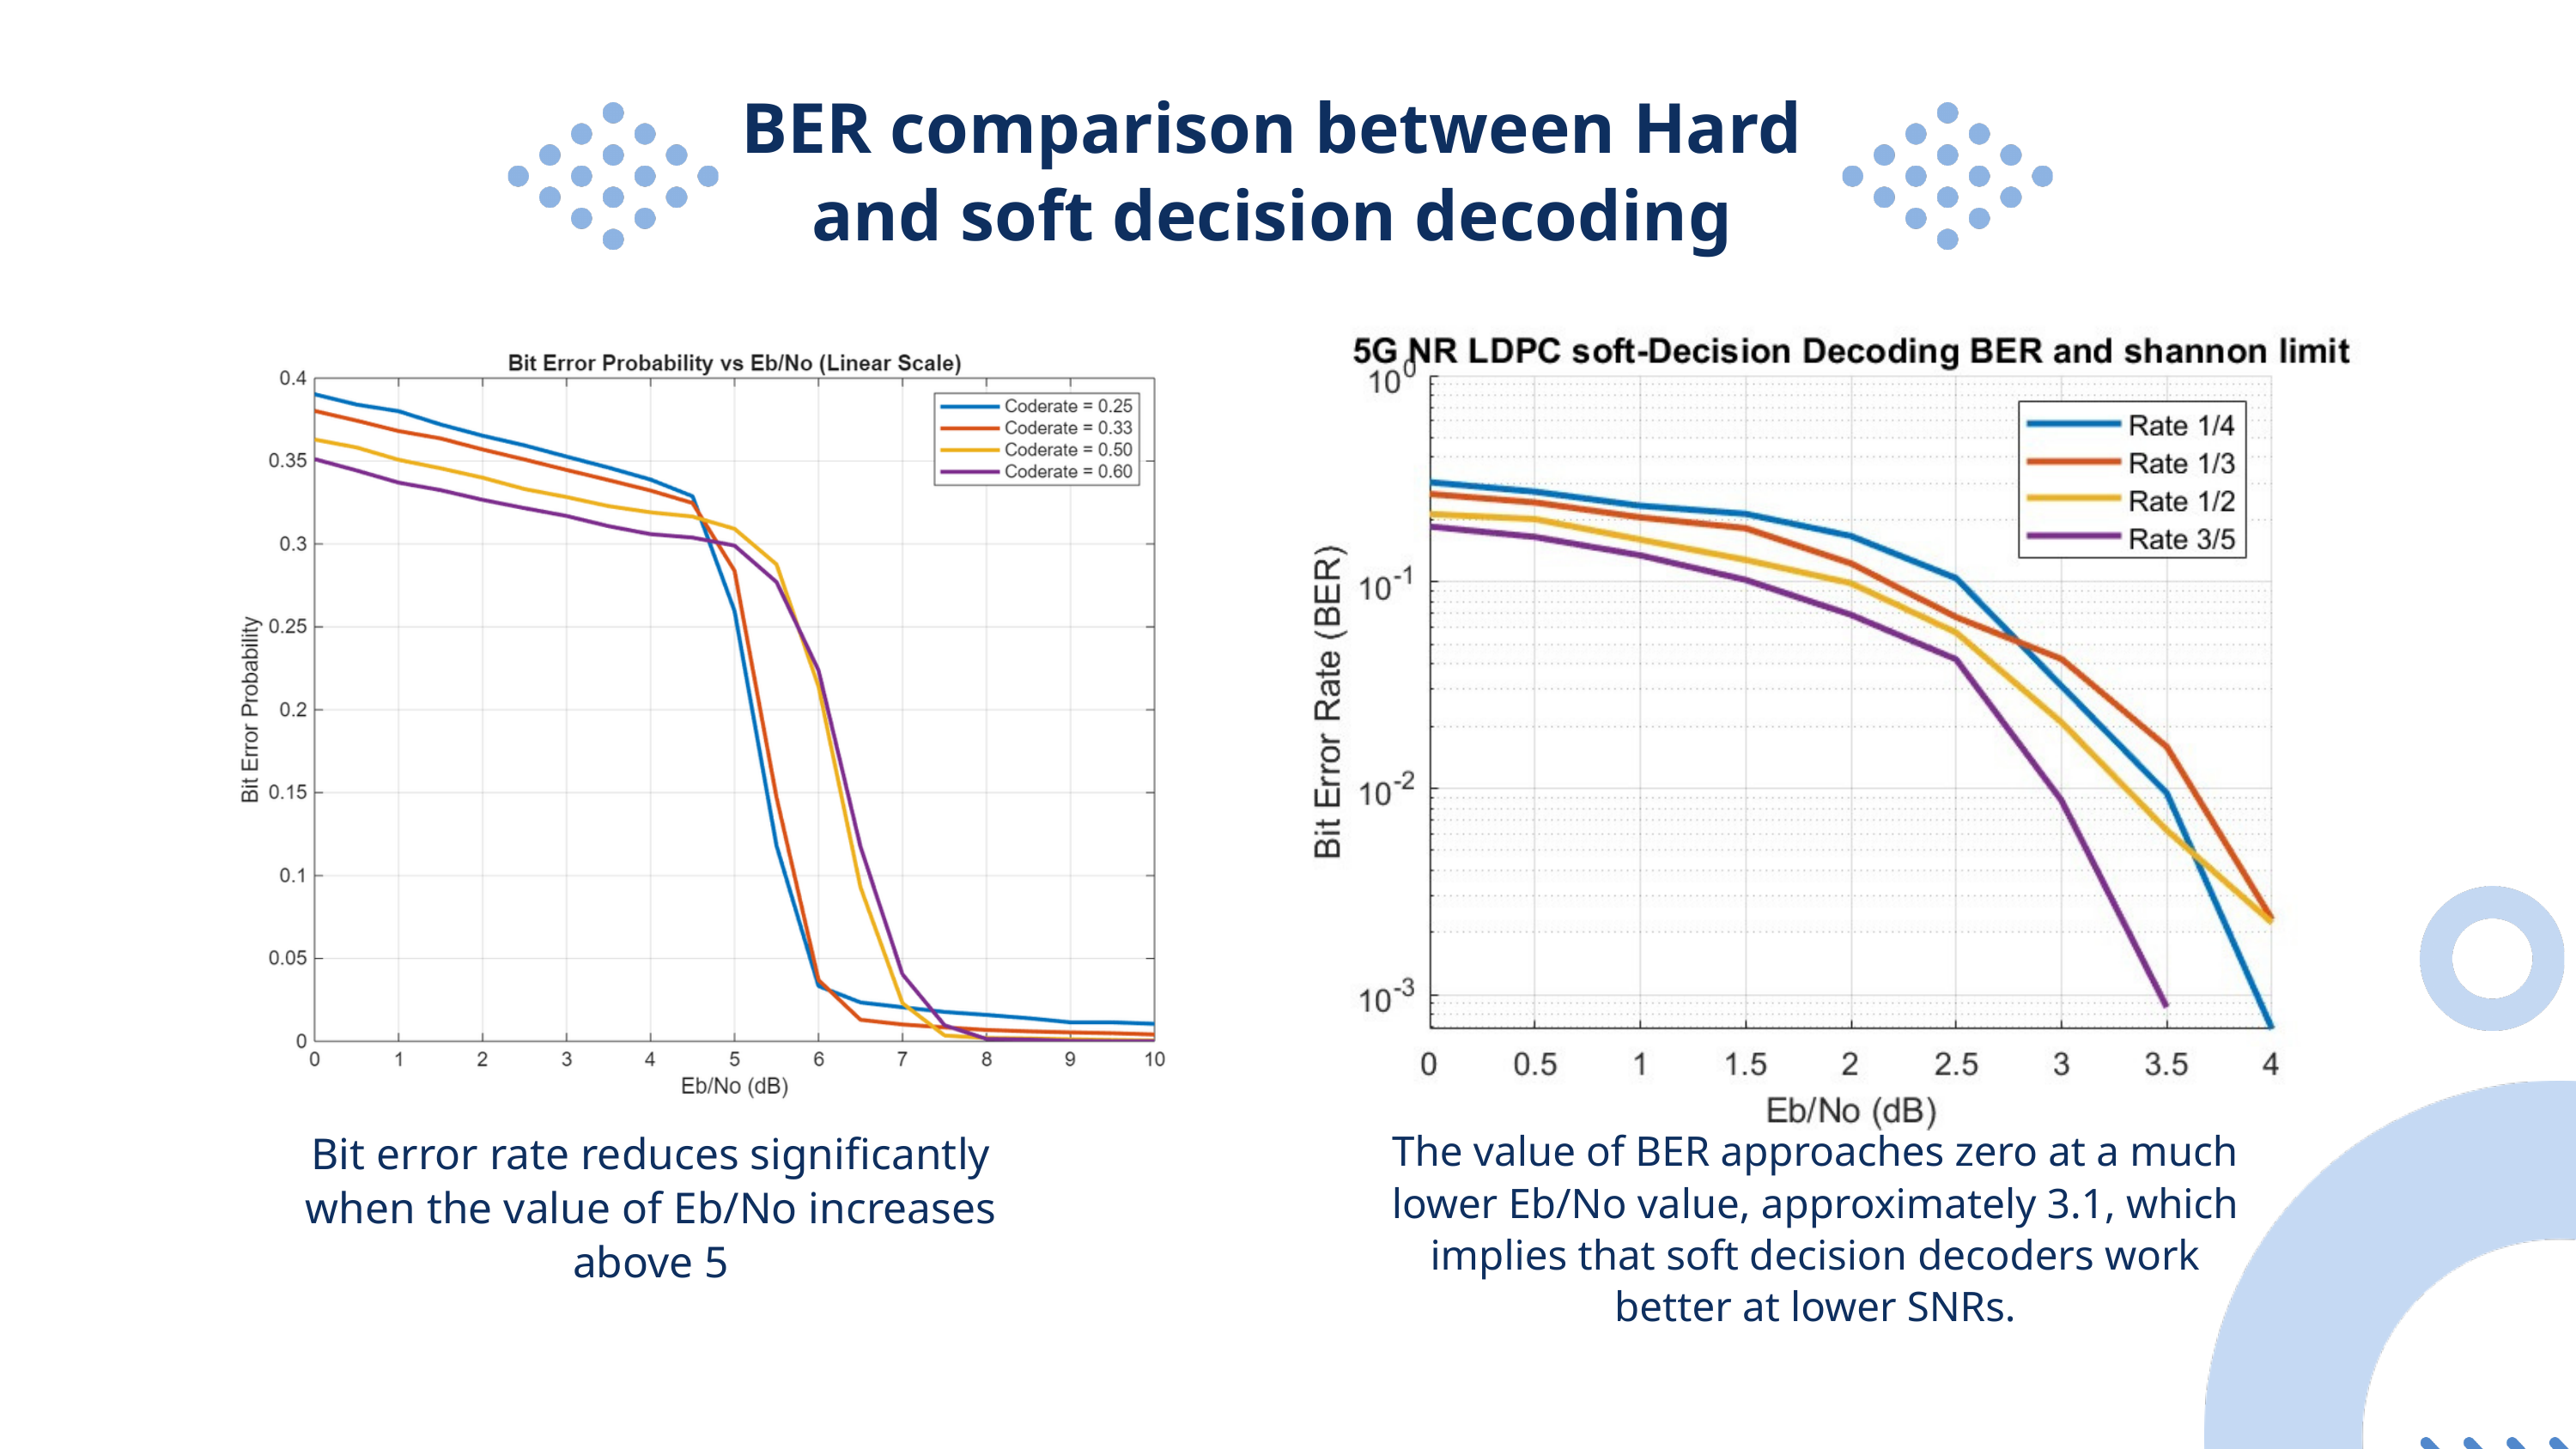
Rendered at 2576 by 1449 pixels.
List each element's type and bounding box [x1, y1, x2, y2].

text_box [229, 318, 269, 1131]
text_box [275, 91, 2576, 1449]
